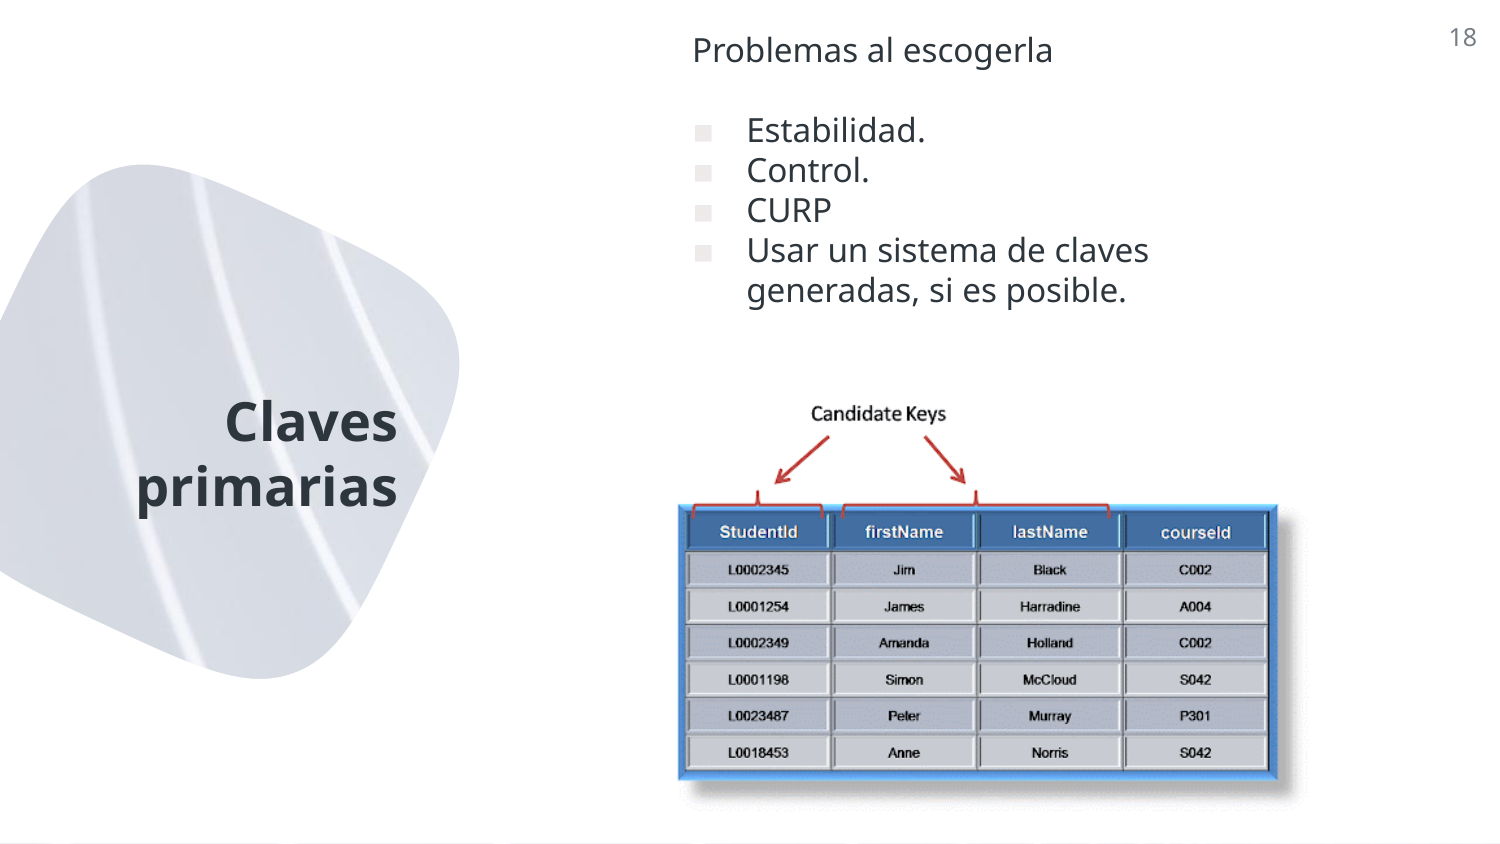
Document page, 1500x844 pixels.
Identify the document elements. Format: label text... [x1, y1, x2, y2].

title Claves primarias [0, 387, 399, 498]
picture [650, 387, 1315, 815]
slide_number 18 [1387, 21, 1478, 86]
list Problemas al escogerla Estabilidad. Control. CURP Usar un sistema de claves generadas, si es posible. [671, 29, 1294, 365]
picture [0, 165, 459, 678]
